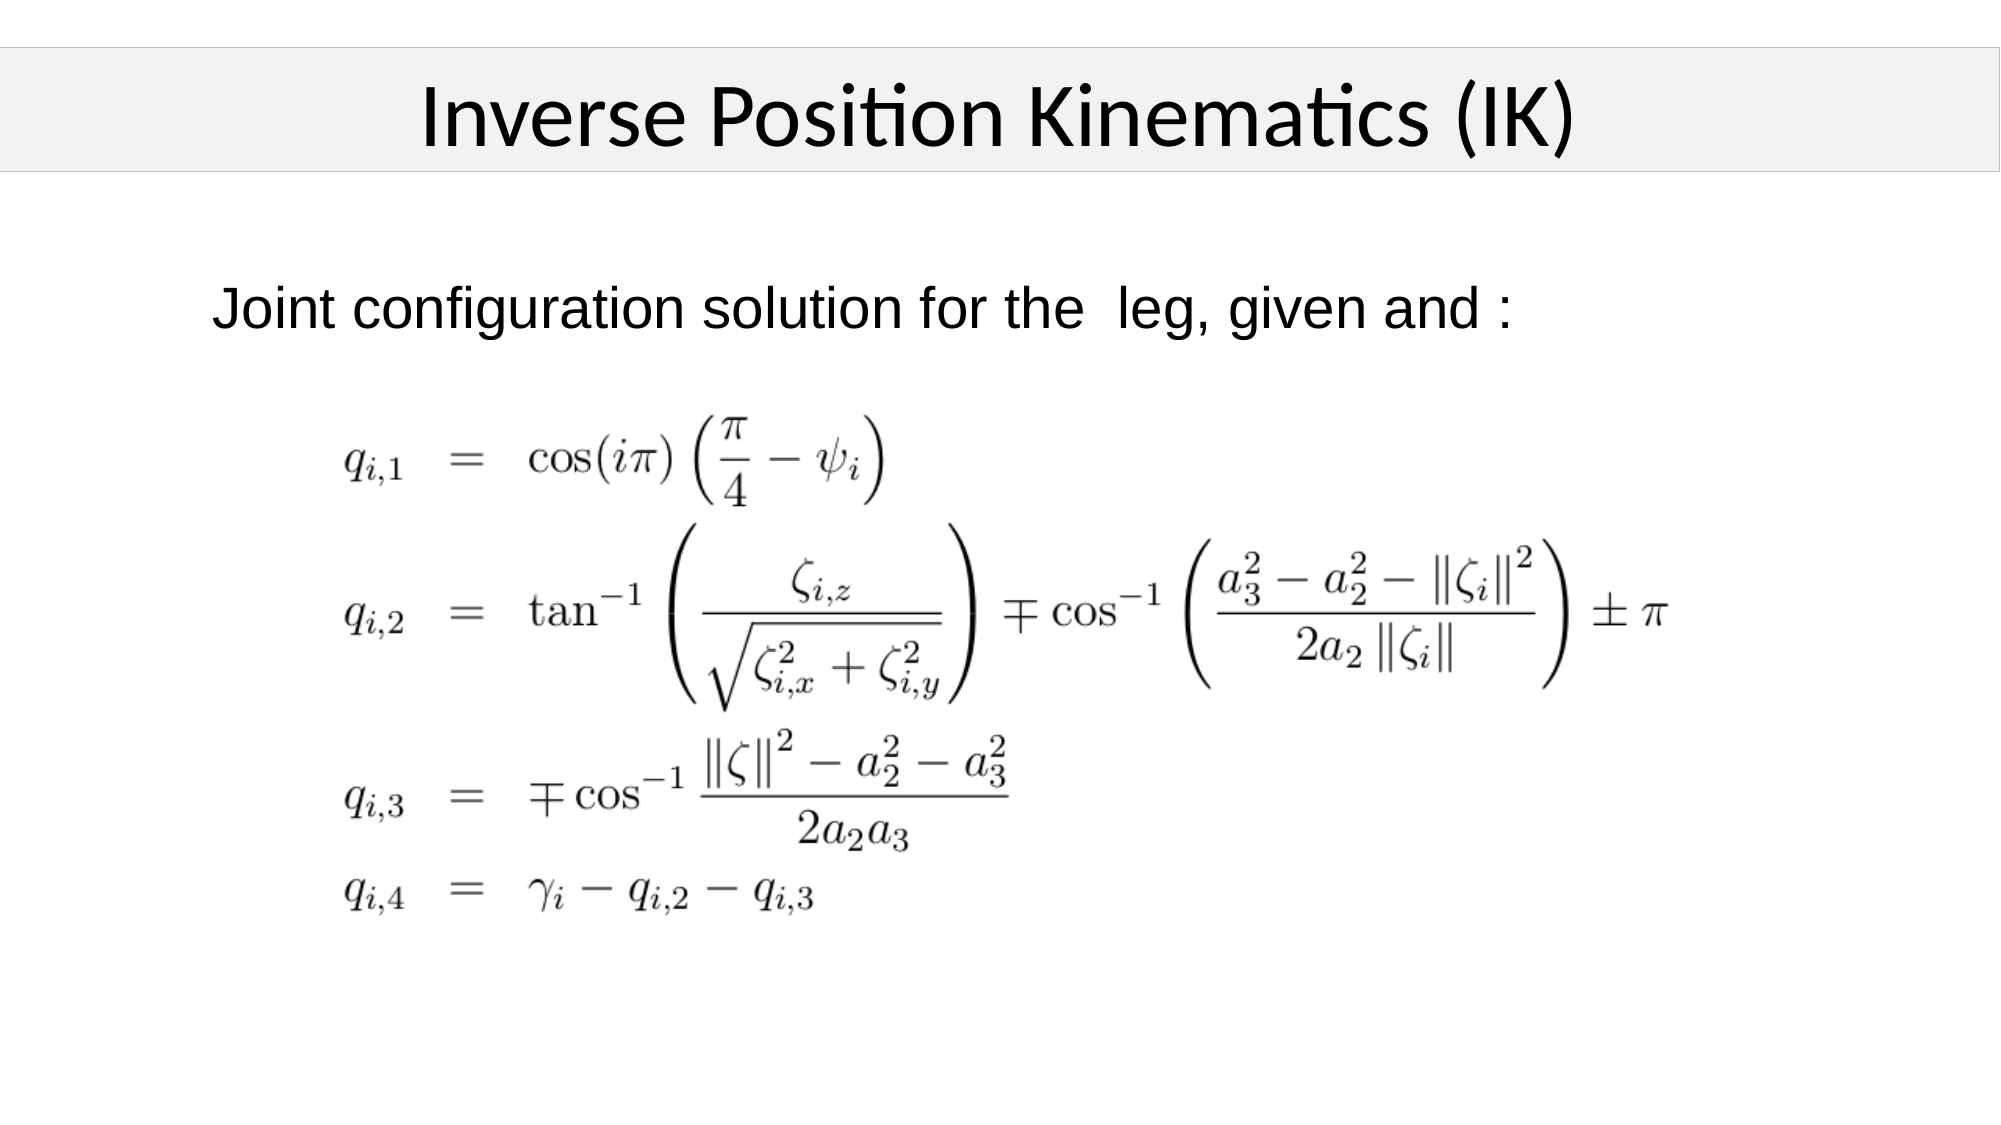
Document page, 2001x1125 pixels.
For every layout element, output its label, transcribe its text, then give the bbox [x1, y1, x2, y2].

picture [330, 400, 1694, 942]
text_box [89, 234, 1935, 992]
text_box Inverse Position Kinematics (IK) [0, 47, 2000, 172]
